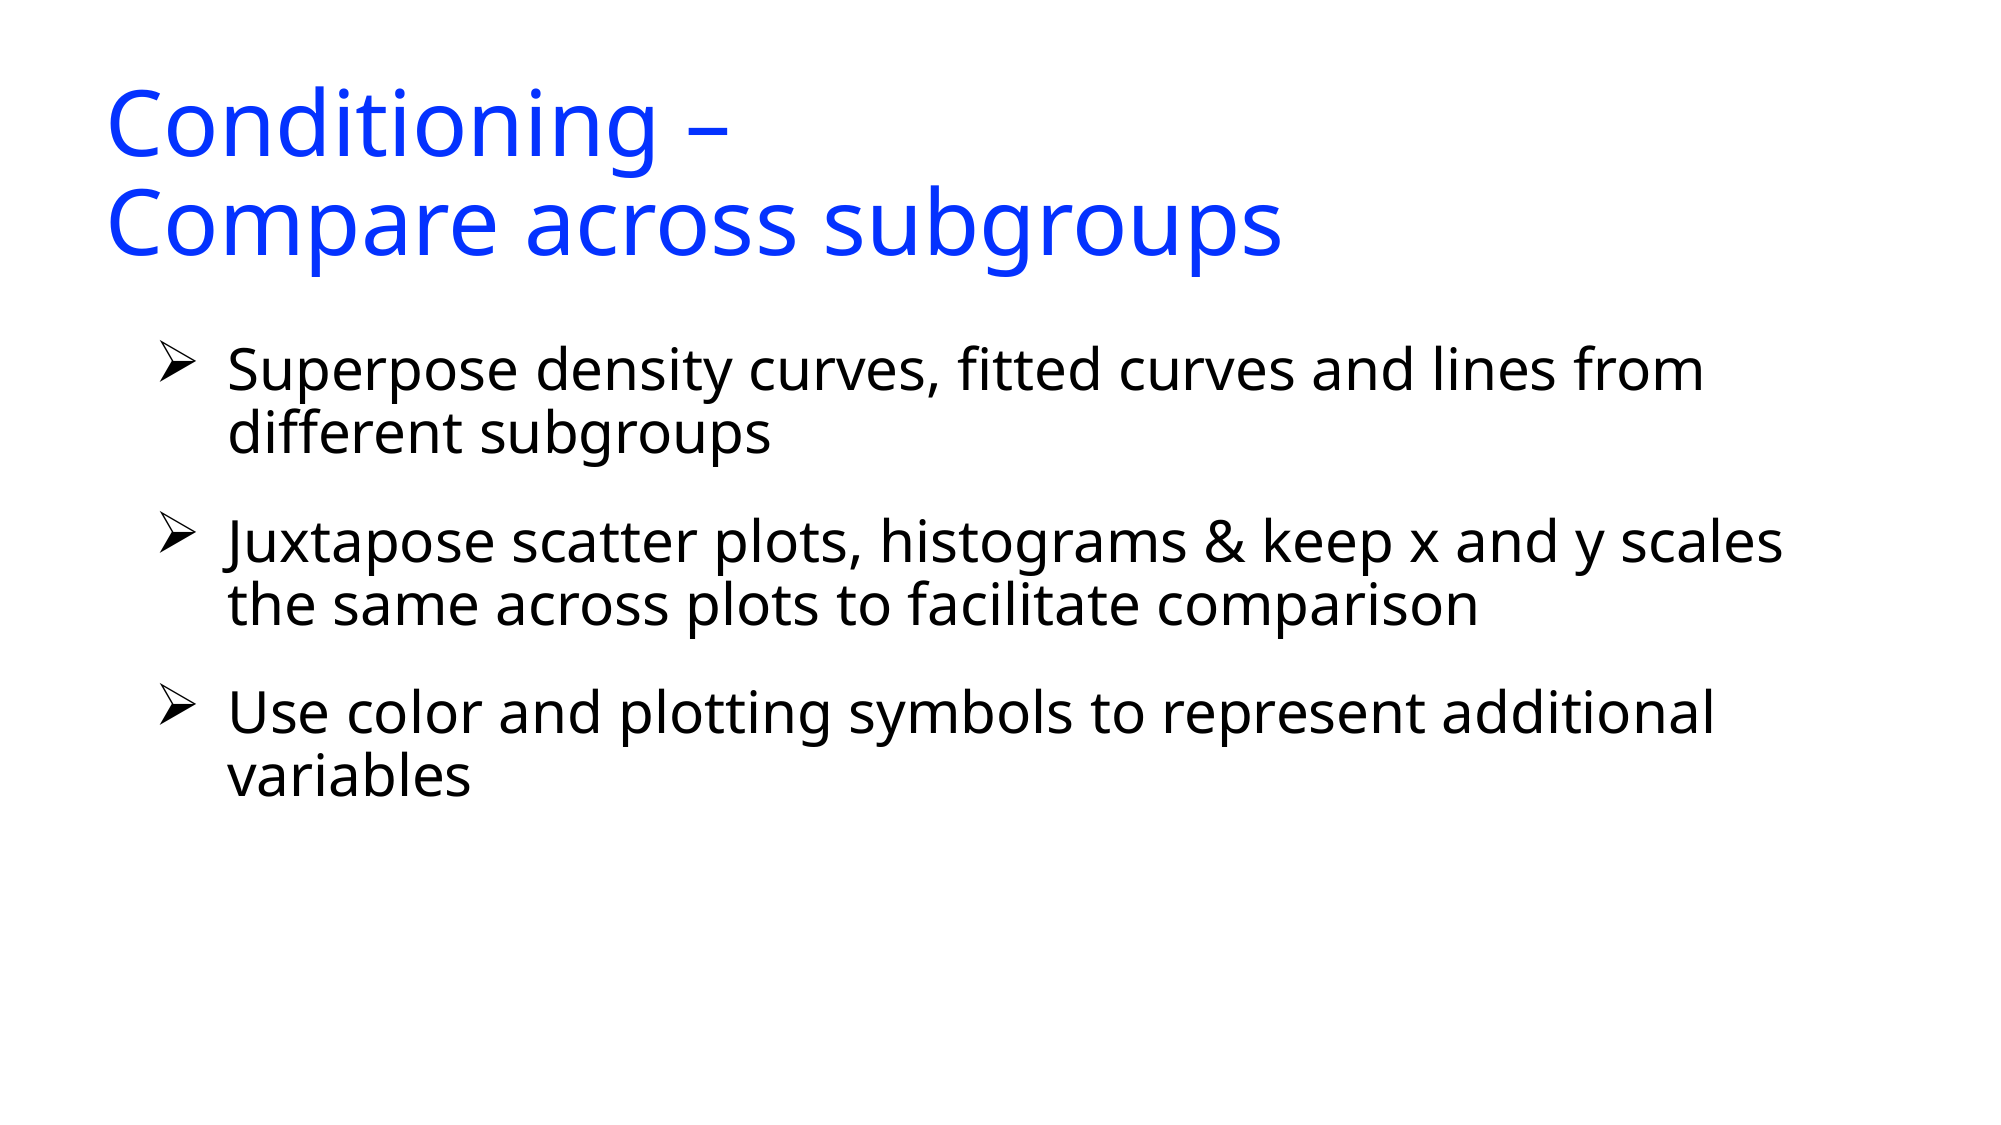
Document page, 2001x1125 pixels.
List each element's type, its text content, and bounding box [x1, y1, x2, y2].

list Superpose density curves, fitted curves and lines from different subgroups Juxtapose scatter plots, histograms & keep x and y scales the same across plots to facilitate comparison Use color and plotting symbols to represent additional variables [137, 332, 1863, 1047]
title Conditioning – Compare across subgroups [90, 52, 1863, 300]
